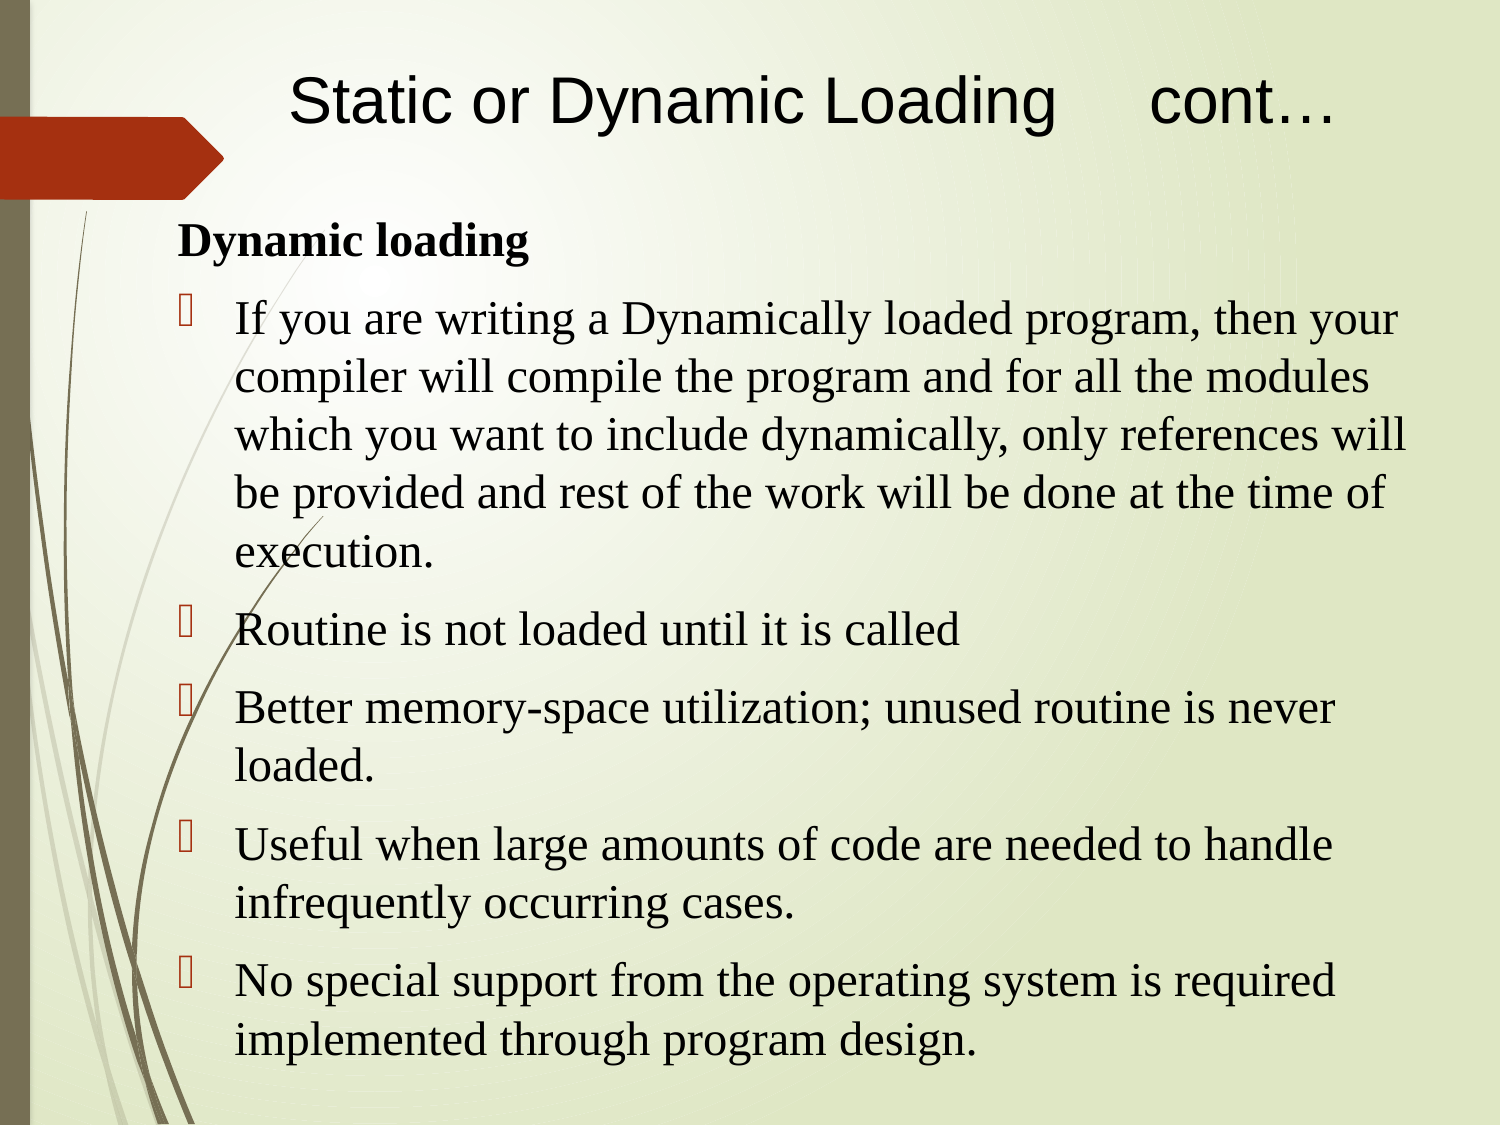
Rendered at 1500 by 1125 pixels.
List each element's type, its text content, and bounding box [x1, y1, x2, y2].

title Static or Dynamic Loading cont… [273, 50, 1466, 163]
list Dynamic loading If you are writing a Dynamically loaded program, then your compiler will compile the program and for all the modules which you want to include dynamically, only references will be provided and rest of the work will be done at the time of execution. Routine is not loaded until it is called Better memory-space utilization; unused routine is never loaded. Useful when large amounts of code are needed to handle infrequently occurring cases. No special support from the operating system is required implemented through program design. [162, 200, 1466, 1075]
